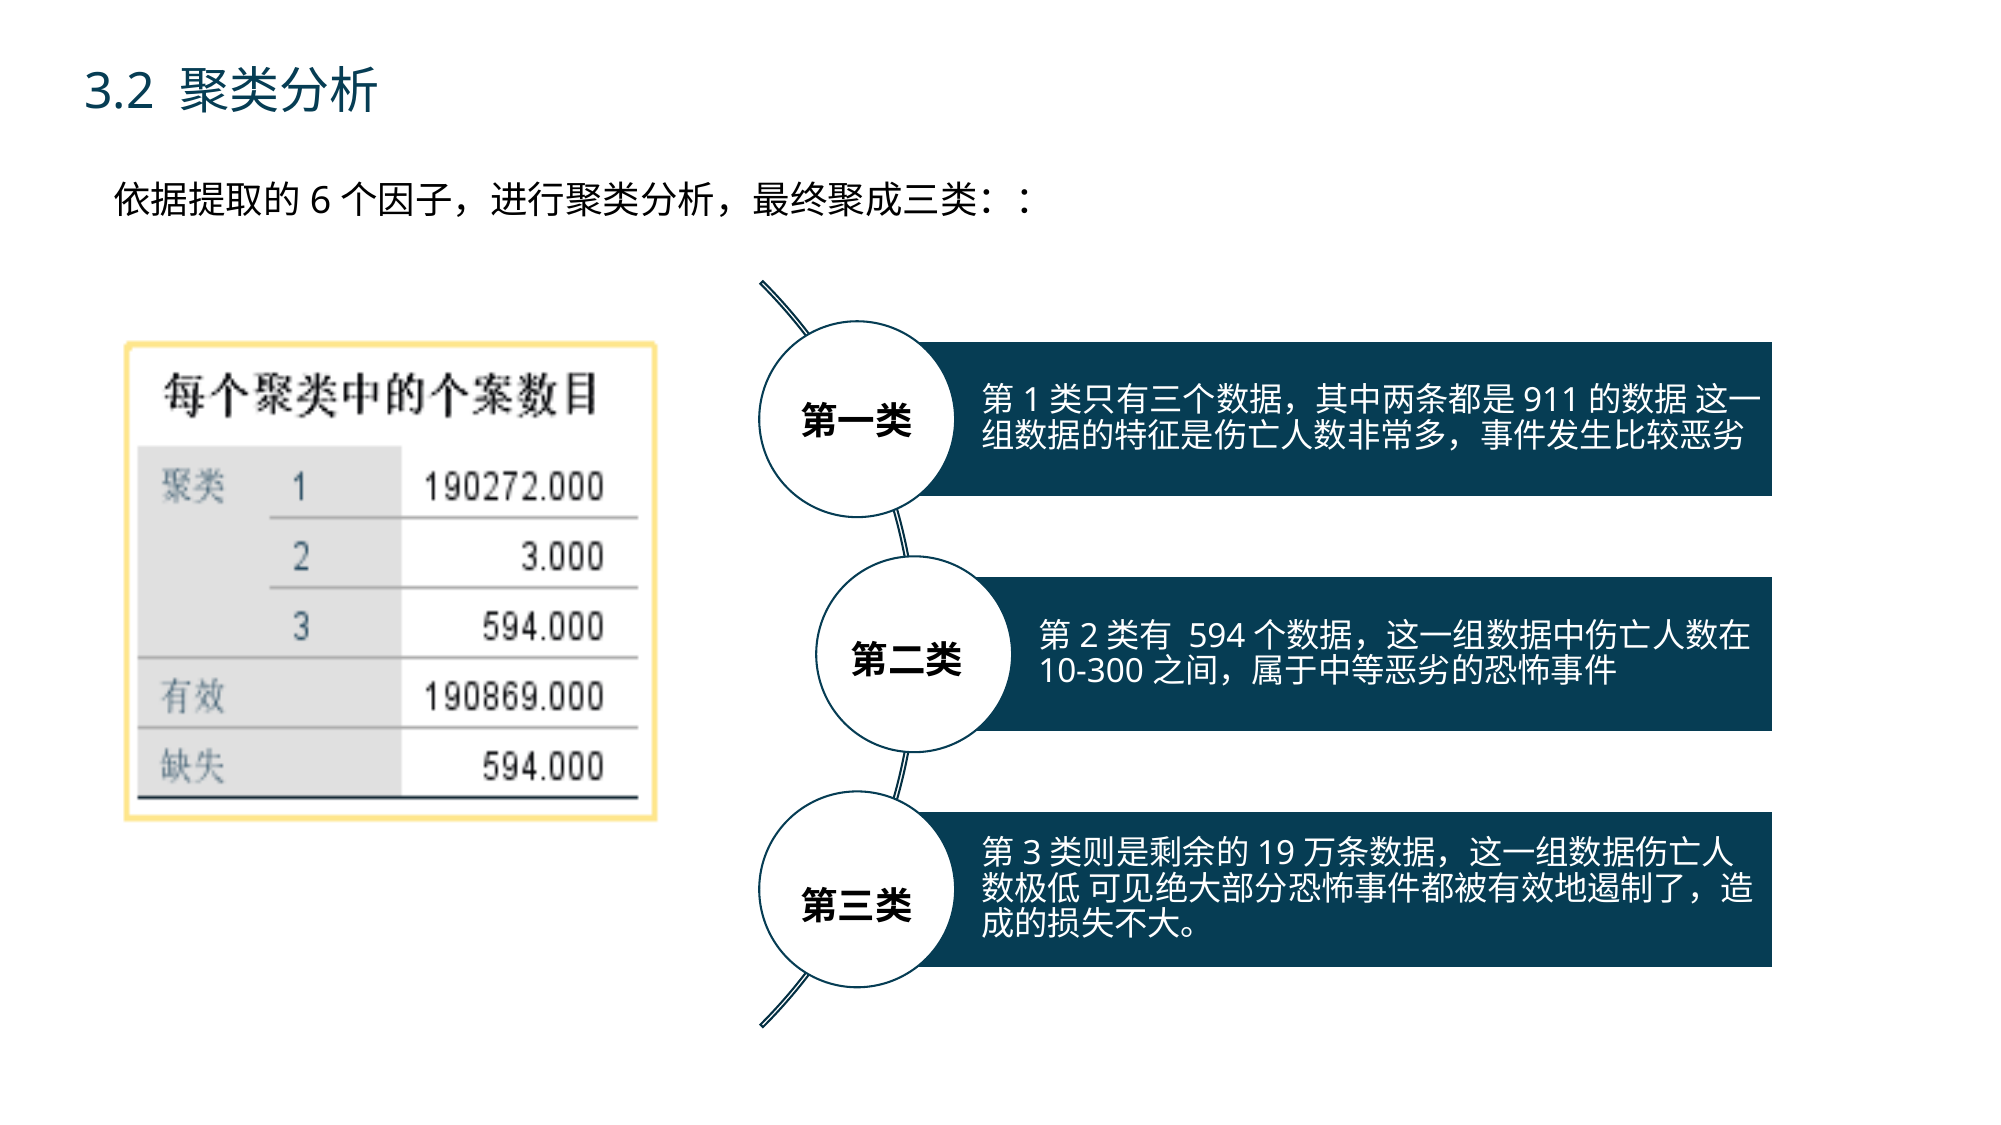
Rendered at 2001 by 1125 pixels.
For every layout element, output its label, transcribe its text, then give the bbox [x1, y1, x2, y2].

text_box 依据提取的6个因子，进行聚类分析，最终聚成三类：： [98, 168, 1068, 229]
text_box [748, 262, 1784, 1046]
picture [122, 339, 661, 832]
text_box 3.2 聚类分析 [69, 51, 395, 126]
